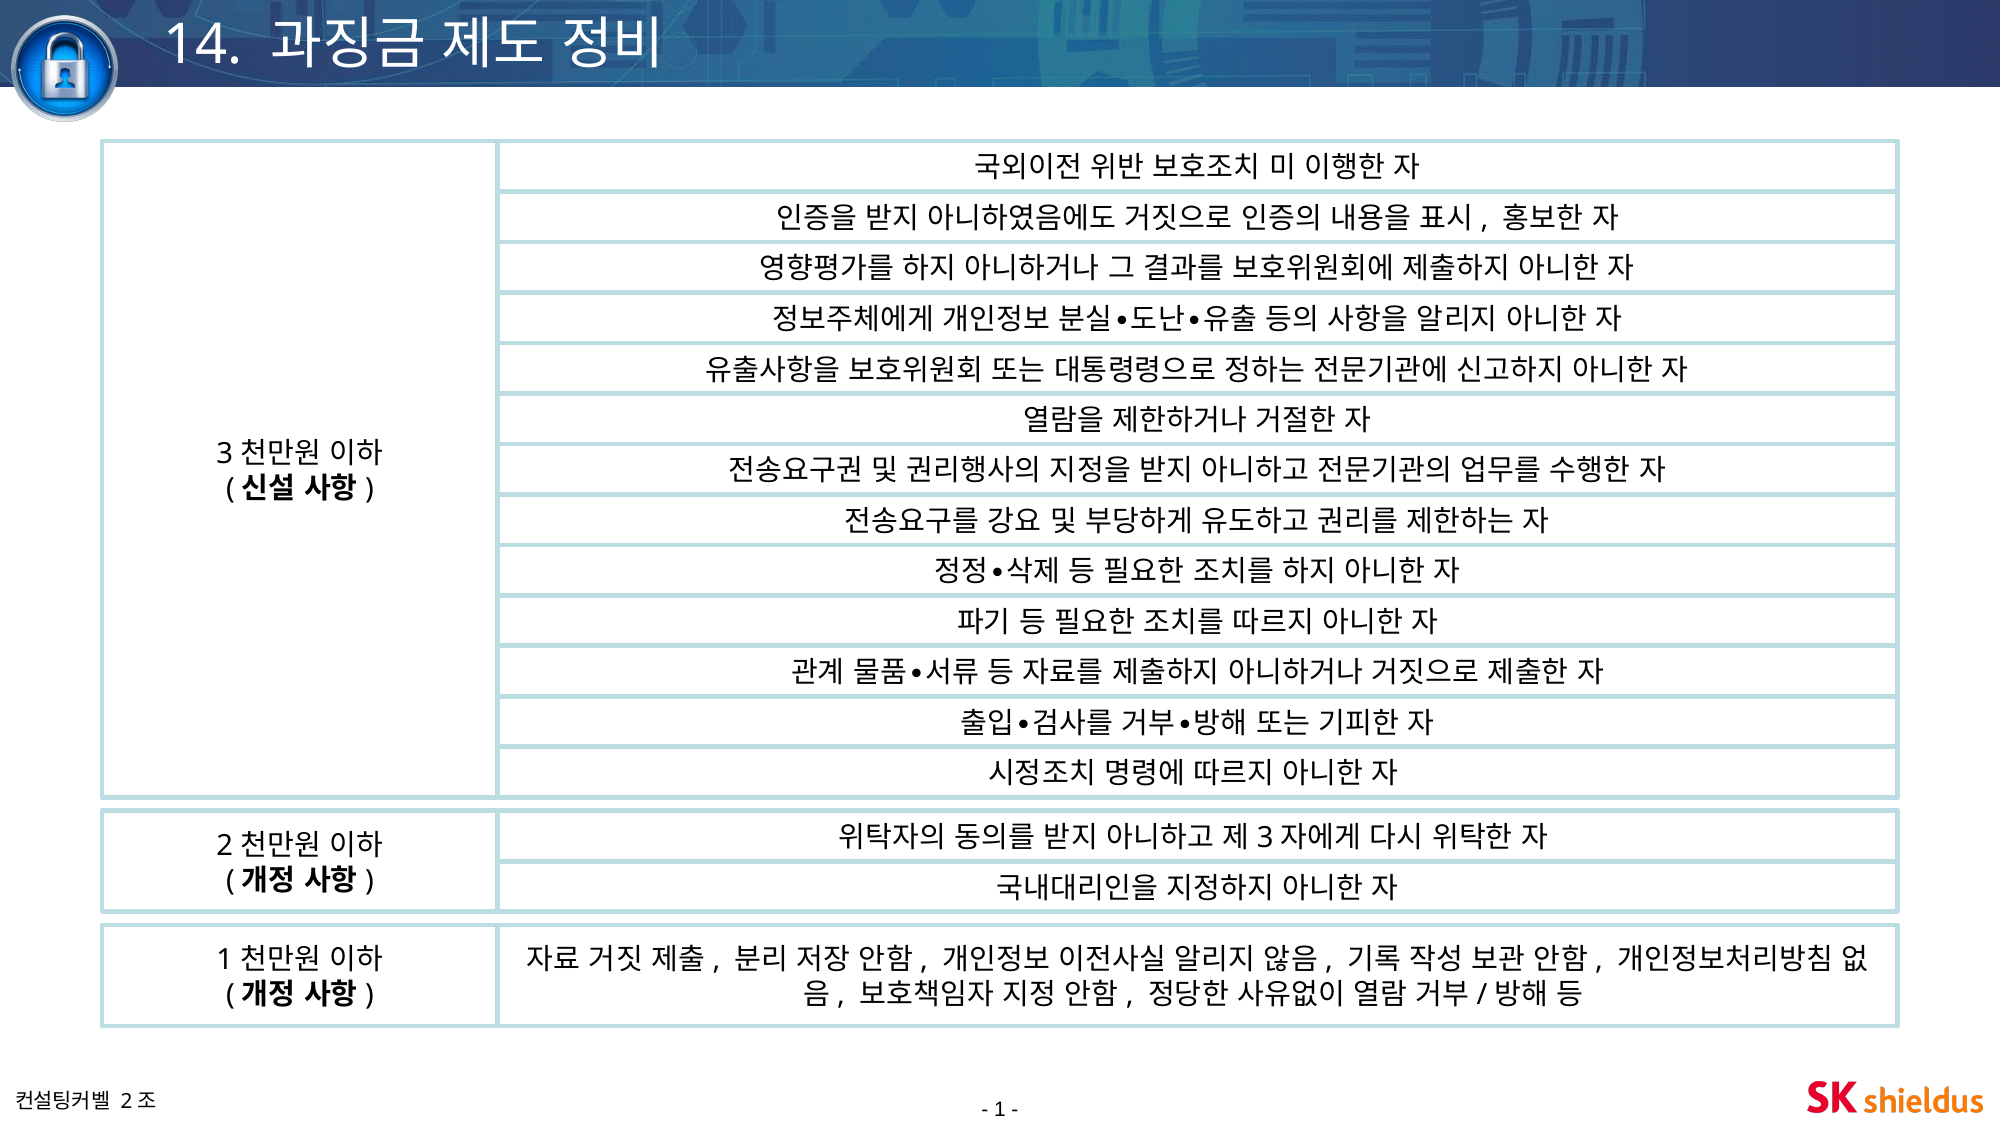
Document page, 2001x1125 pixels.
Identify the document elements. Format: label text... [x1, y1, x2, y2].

text_box 인증을 받지 아니하였음에도 거짓으로 인증의 내용을 표시, 홍보한 자 [498, 191, 1898, 241]
text_box 시정조치 명령에 따르지 아니한 자 [498, 747, 1898, 798]
text_box 정보주체에게 개인정보 분실∙도난∙유출 등의 사항을 알리지 아니한 자 [498, 292, 1898, 342]
text_box 전송요구권 및 권리행사의 지정을 받지 아니하고 전문기관의 업무를 수행한 자 [498, 444, 1898, 494]
text_box 14. 과징금 제도 정비 [148, 0, 1884, 86]
picture [11, 15, 118, 122]
text_box 3천만원 이하 (신설 사항) [102, 140, 498, 798]
text_box 국내대리인을 지정하지 아니한 자 [497, 861, 1898, 912]
text_box 1천만원 이하 (개정 사항) [102, 925, 497, 1026]
text_box 전송요구를 강요 및 부당하게 유도하고 권리를 제한하는 자 [498, 494, 1898, 544]
text_box 영향평가를 하지 아니하거나 그 결과를 보호위원회에 제출하지 아니한 자 [498, 241, 1898, 292]
text_box 정정∙삭제 등 필요한 조치를 하지 아니한 자 [498, 544, 1898, 595]
text_box 관계 물품∙서류 등 자료를 제출하지 아니하거나 거짓으로 제출한 자 [498, 645, 1898, 696]
text_box 출입∙검사를 거부∙방해 또는 기피한 자 [498, 696, 1898, 747]
text_box 2천만원 이하 (개정 사항) [102, 810, 497, 912]
text_box 파기 등 필요한 조치를 따르지 아니한 자 [498, 595, 1898, 645]
text_box 열람을 제한하거나 거절한 자 [498, 393, 1898, 444]
text_box 자료 거짓 제출, 분리 저장 안함, 개인정보 이전사실 알리지 않음, 기록 작성 보관 안함, 개인정보처리방침 없음, 보호책임자 지정 안함, 정당한 사유없이 열람 거부/방해 등 [497, 925, 1898, 1026]
text_box 국외이전 위반 보호조치 미 이행한 자 [498, 140, 1898, 191]
slide_number - 1 - [939, 1088, 1060, 1125]
text_box 유출사항을 보호위원회 또는 대통령령으로 정하는 전문기관에 신고하지 아니한 자 [498, 342, 1898, 393]
text_box 위탁자의 동의를 받지 아니하고 제3자에게 다시 위탁한 자 [497, 810, 1898, 861]
picture [1807, 1081, 1983, 1113]
